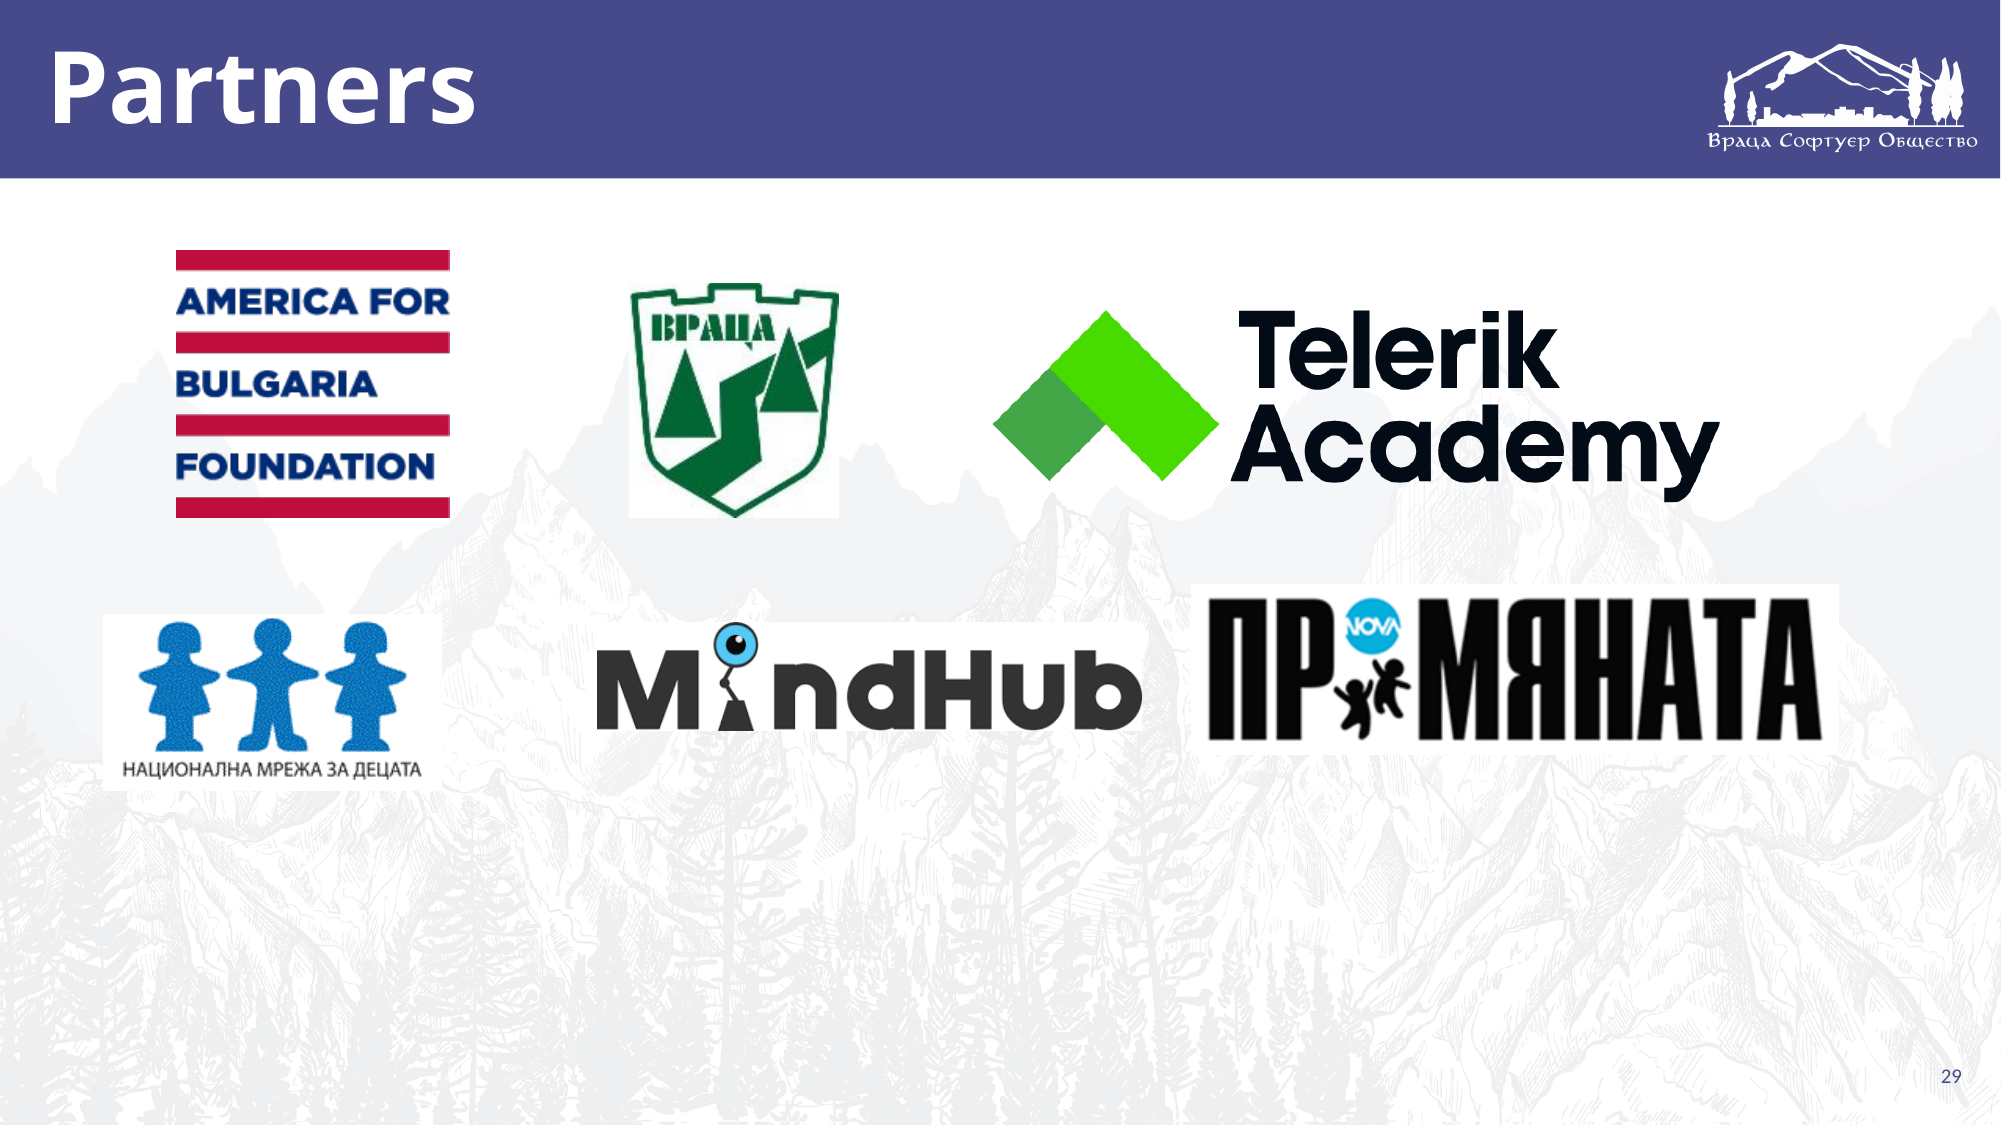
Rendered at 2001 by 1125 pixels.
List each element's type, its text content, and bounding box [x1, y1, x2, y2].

picture [991, 310, 1720, 503]
picture [1191, 584, 1839, 755]
picture [103, 614, 442, 791]
picture [629, 283, 839, 518]
picture [176, 250, 450, 518]
slide_number 29 [1897, 1049, 1968, 1101]
picture [597, 622, 1142, 731]
picture [1703, 19, 1981, 165]
